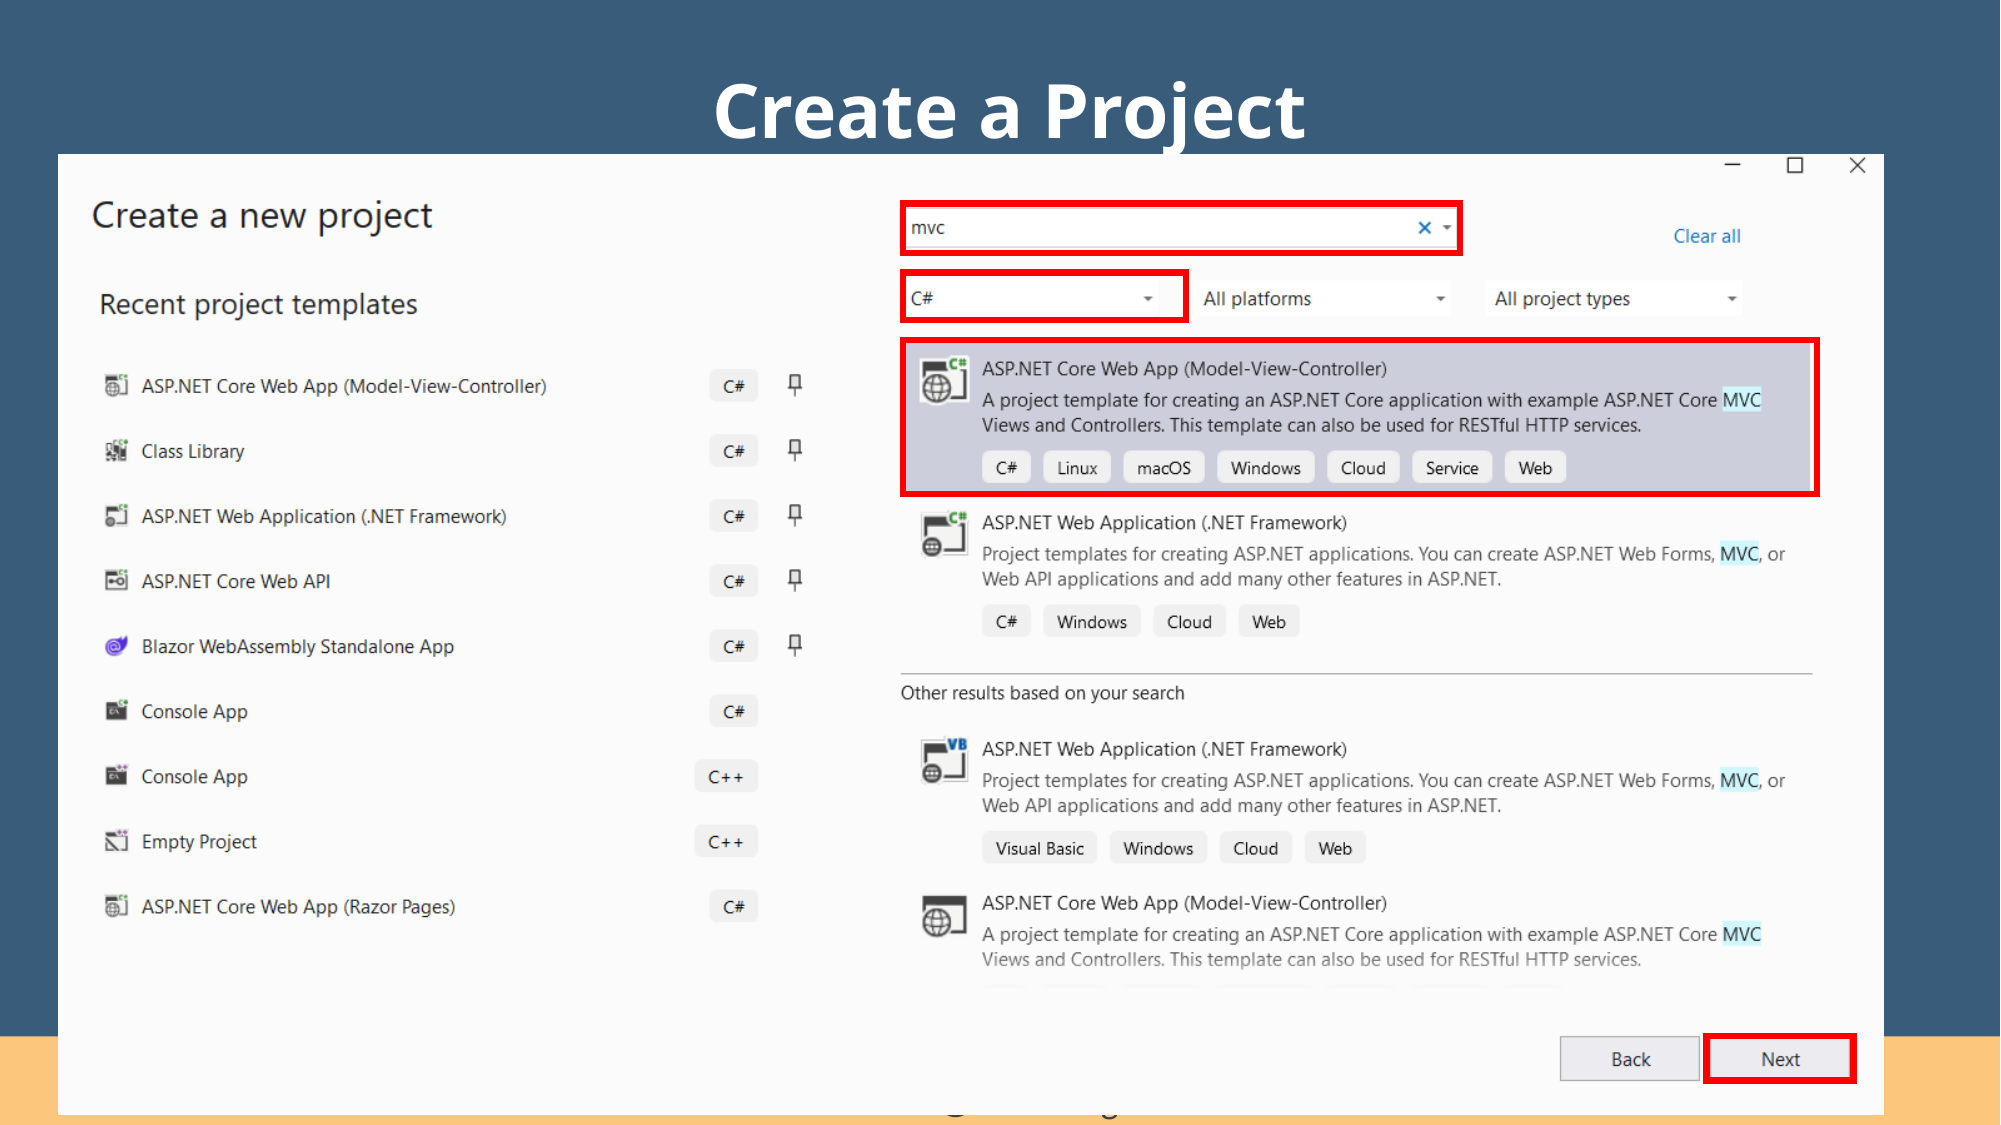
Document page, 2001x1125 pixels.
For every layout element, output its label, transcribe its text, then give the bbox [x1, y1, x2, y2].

text_box Create a Project [227, 56, 1792, 153]
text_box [58, 154, 1884, 1115]
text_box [0, 1036, 2000, 1125]
text_box [0, 0, 2000, 1036]
